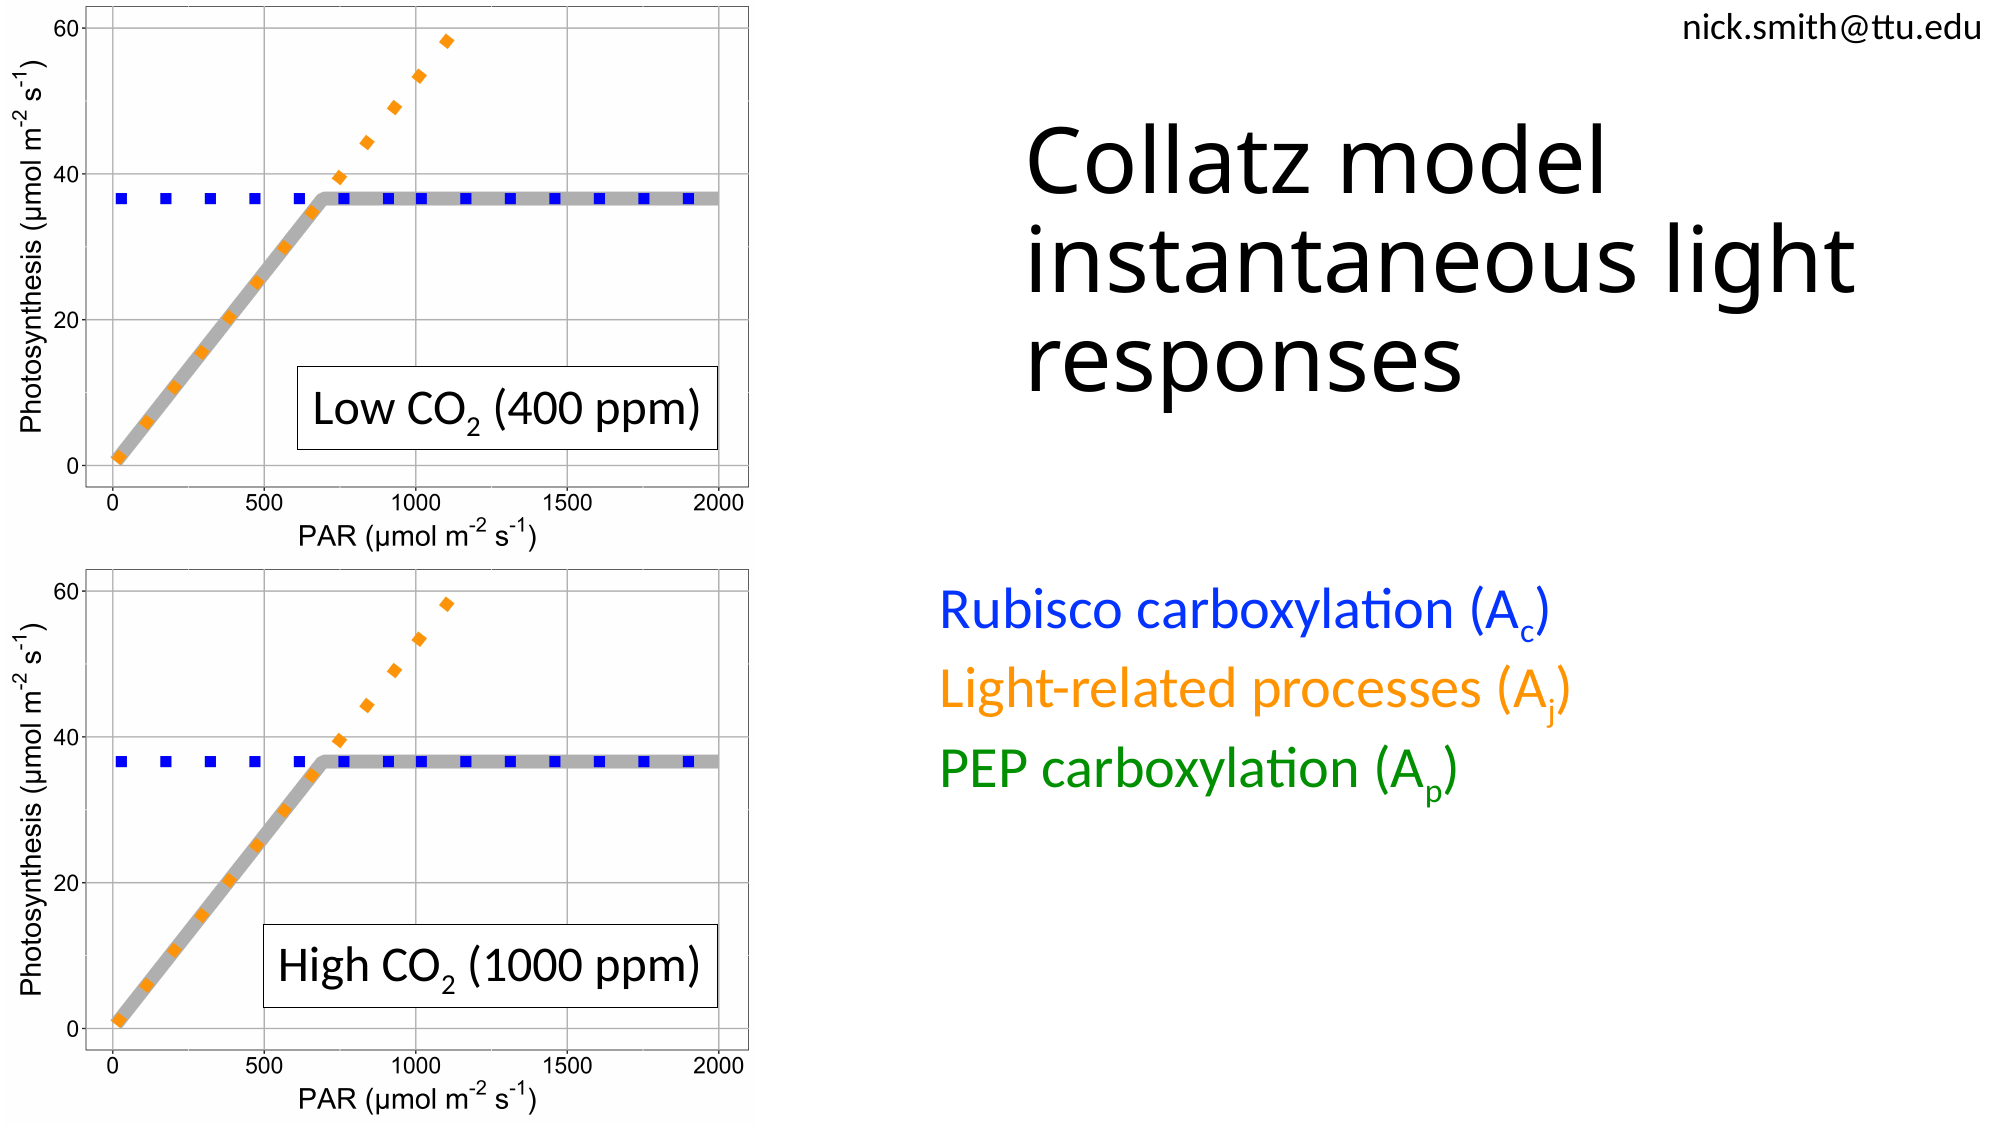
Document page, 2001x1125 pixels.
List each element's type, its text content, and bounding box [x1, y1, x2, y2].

picture [5, 0, 756, 1125]
title Collatz model instantaneous light responses [1009, 59, 1908, 466]
text_box Rubisco carboxylation (Ac) Light-related processes (Aj) PEP carboxylation (Ap) [850, 562, 1589, 817]
text_box nick.smith@ttu.edu [1667, 0, 1998, 55]
